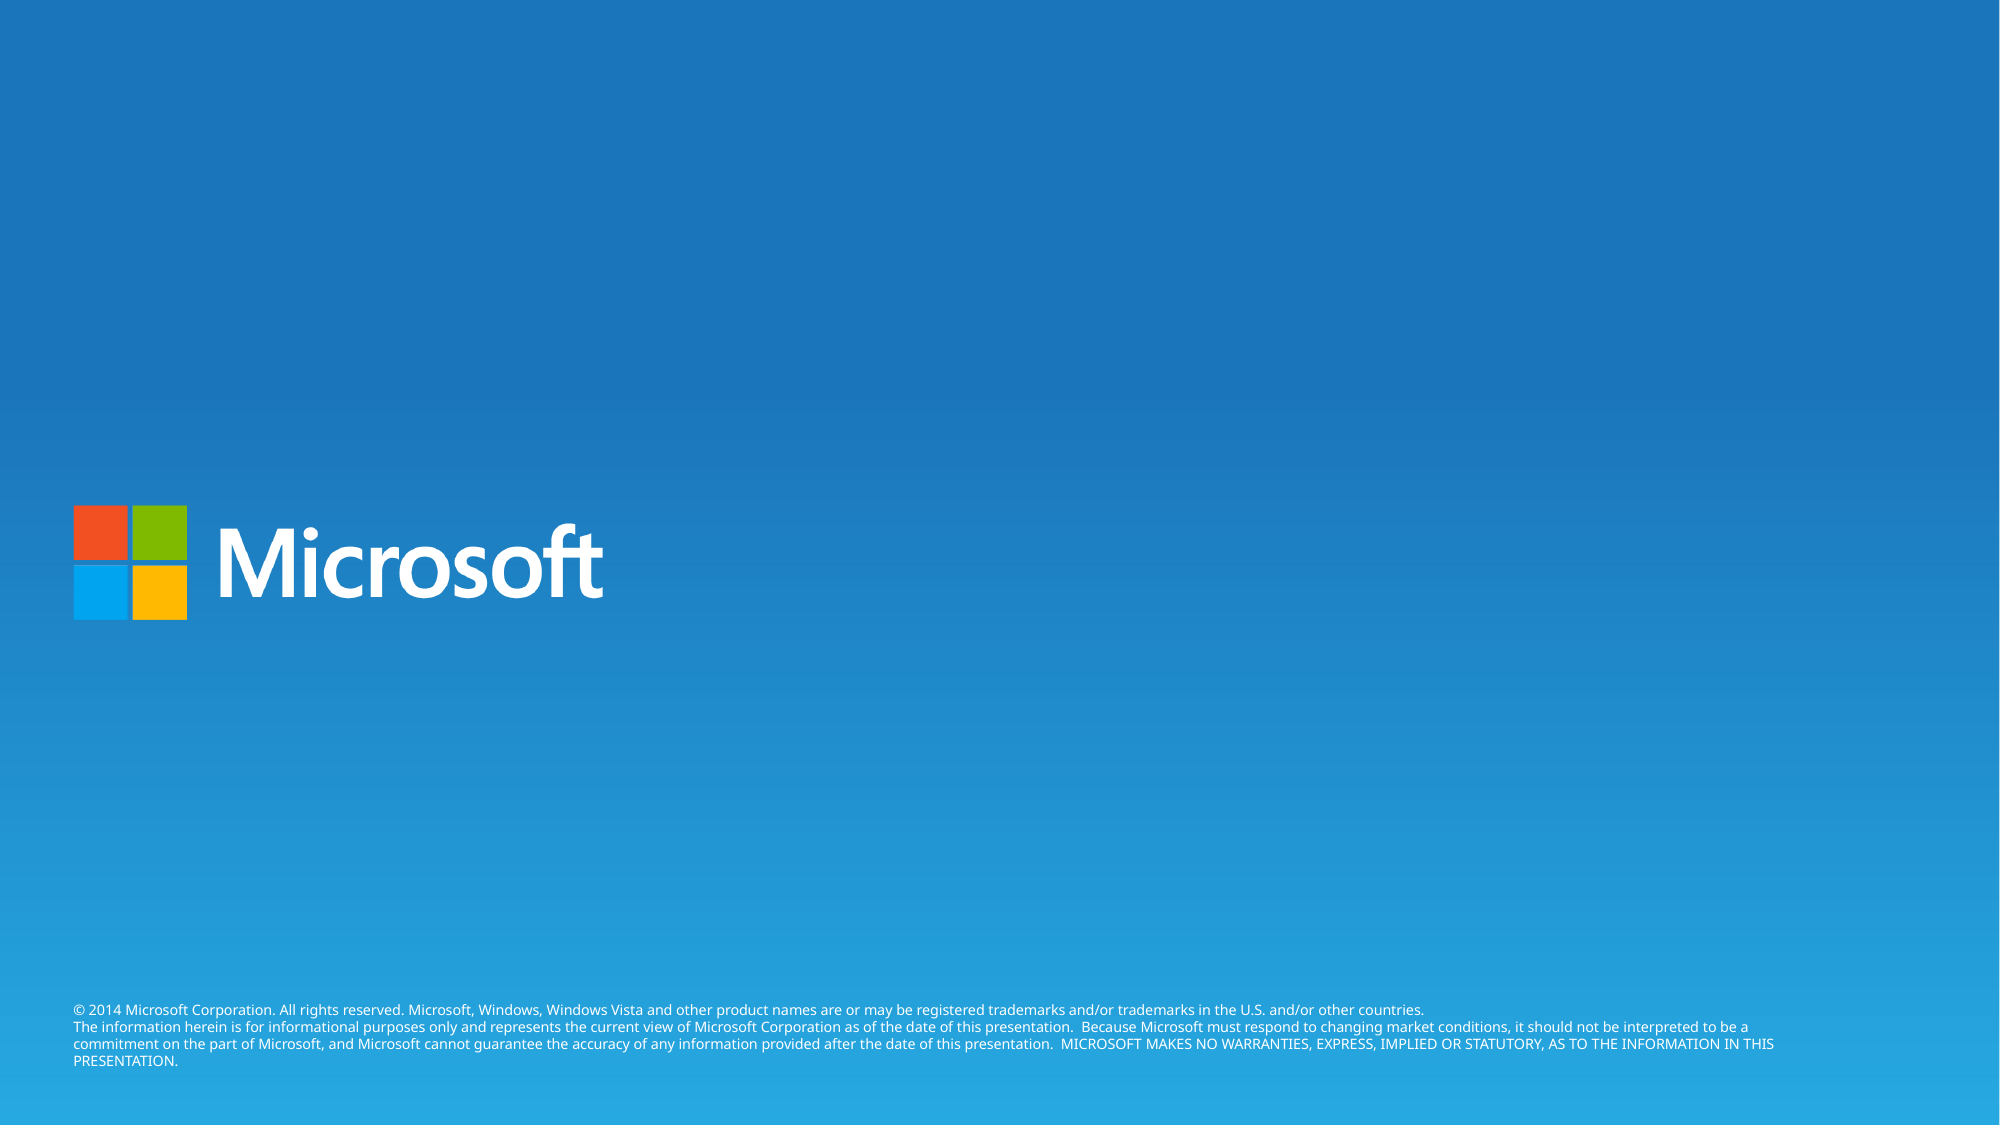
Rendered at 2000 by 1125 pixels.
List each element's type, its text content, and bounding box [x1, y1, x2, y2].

text_box © 2014 Microsoft Corporation. All rights reserved. Microsoft, Windows, Windows Vista and other product names are or may be registered trademarks and/or trademarks in the U.S. and/or other countries. The information herein is for informational purposes only and represents the current view of Microsoft Corporation as of the date of this presentation. Because Microsoft must respond to changing market conditions, it should not be interpreted to be a commitment on the part of Microsoft, and Microsoft cannot guarantee the accuracy of any information provided after the date of this presentation. MICROSOFT MAKES NO WARRANTIES, EXPRESS, IMPLIED OR STATUTORY, AS TO THE INFORMATION IN THIS PRESENTATION. [43, 977, 1809, 1093]
picture [0, 0, 2000, 1125]
